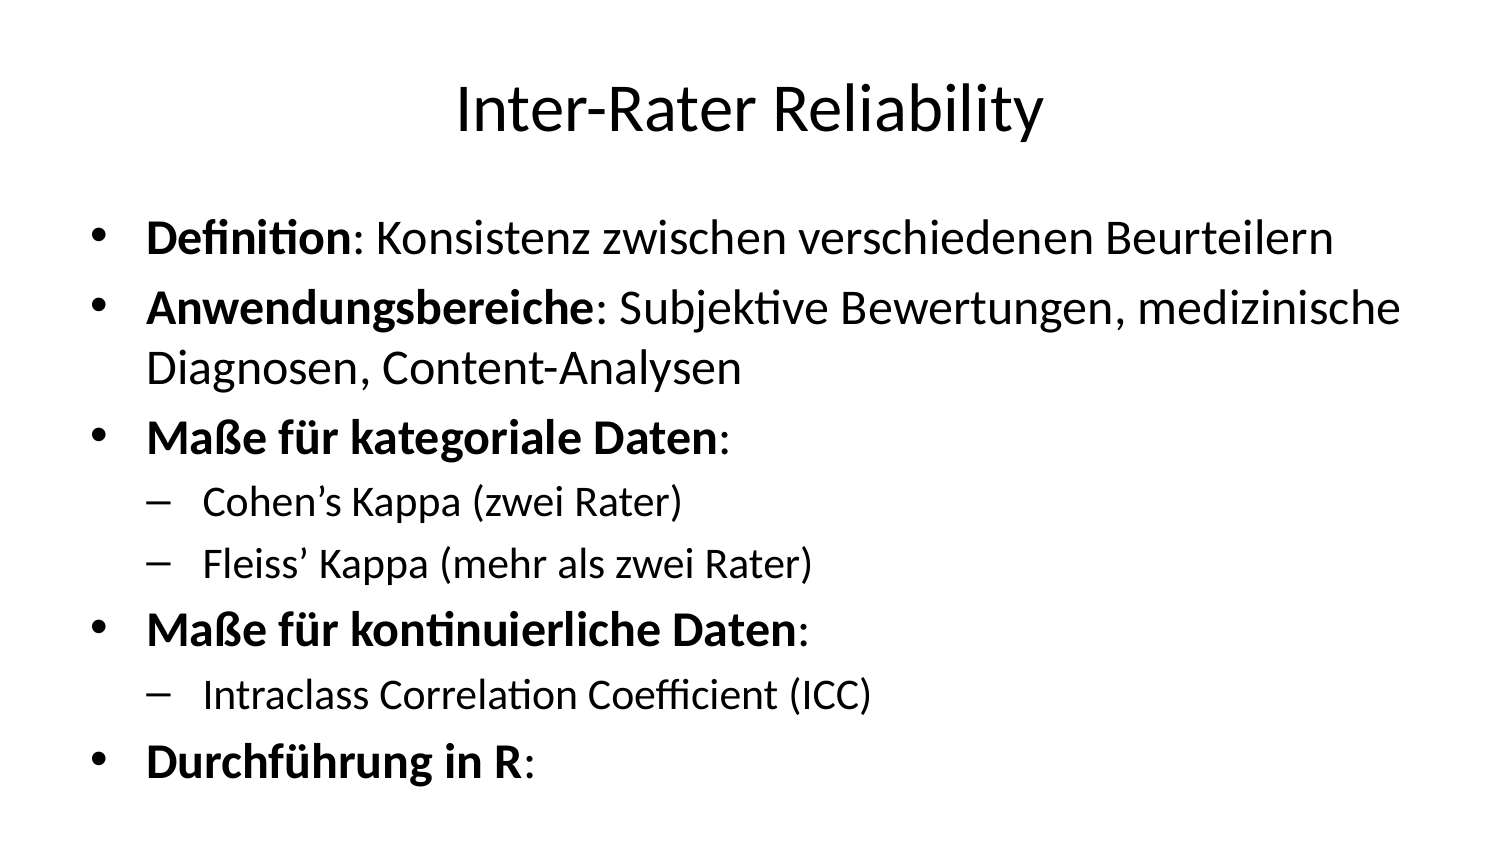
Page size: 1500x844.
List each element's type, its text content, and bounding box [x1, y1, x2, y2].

list Definition: Konsistenz zwischen verschiedenen Beurteilern Anwendungsbereiche: Subjektive Bewertungen, medizinische Diagnosen, Content-Analysen Maße für kategoriale Daten: Cohen’s Kappa (zwei Rater) Fleiss’ Kappa (mehr als zwei Rater) Maße für kontinuierliche Daten: Intraclass Correlation Coefficient (ICC) Durchführung in R: Cohen’s Kappa für zwei Rater library(irr) kappa2(ratings[, c(“rater1”, “rater2”)]) ICC für kontinuierliche Bewertungen icc(ratings[, c(“rater1”, “rater2”, “rater3”)]) Interpretation: Abstufungen von “schlecht” bis “ausgezeichnet” [75, 196, 1425, 754]
title Inter-Rater Reliability [75, 33, 1425, 175]
